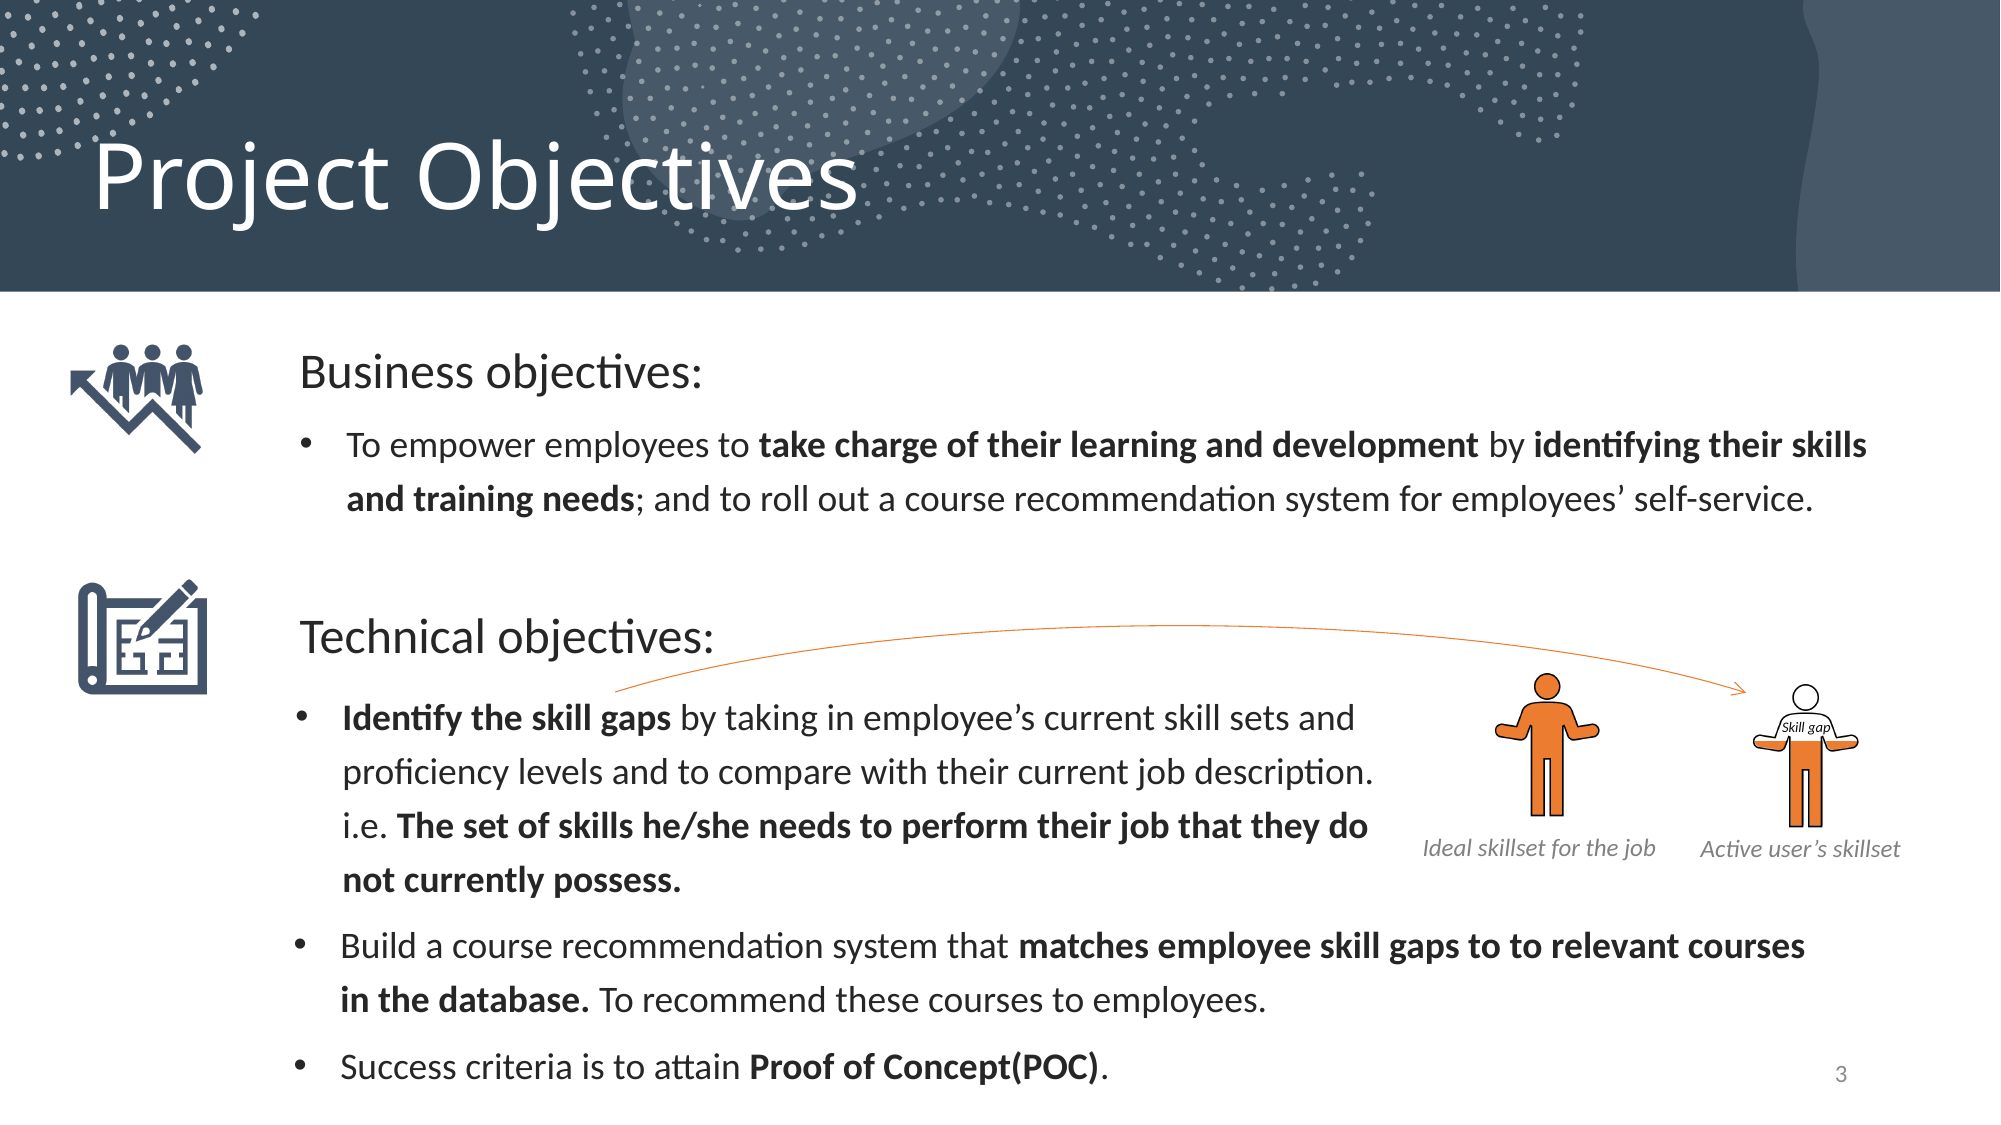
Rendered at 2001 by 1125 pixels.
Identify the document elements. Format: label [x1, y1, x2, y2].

text_box [0, 0, 2000, 1125]
